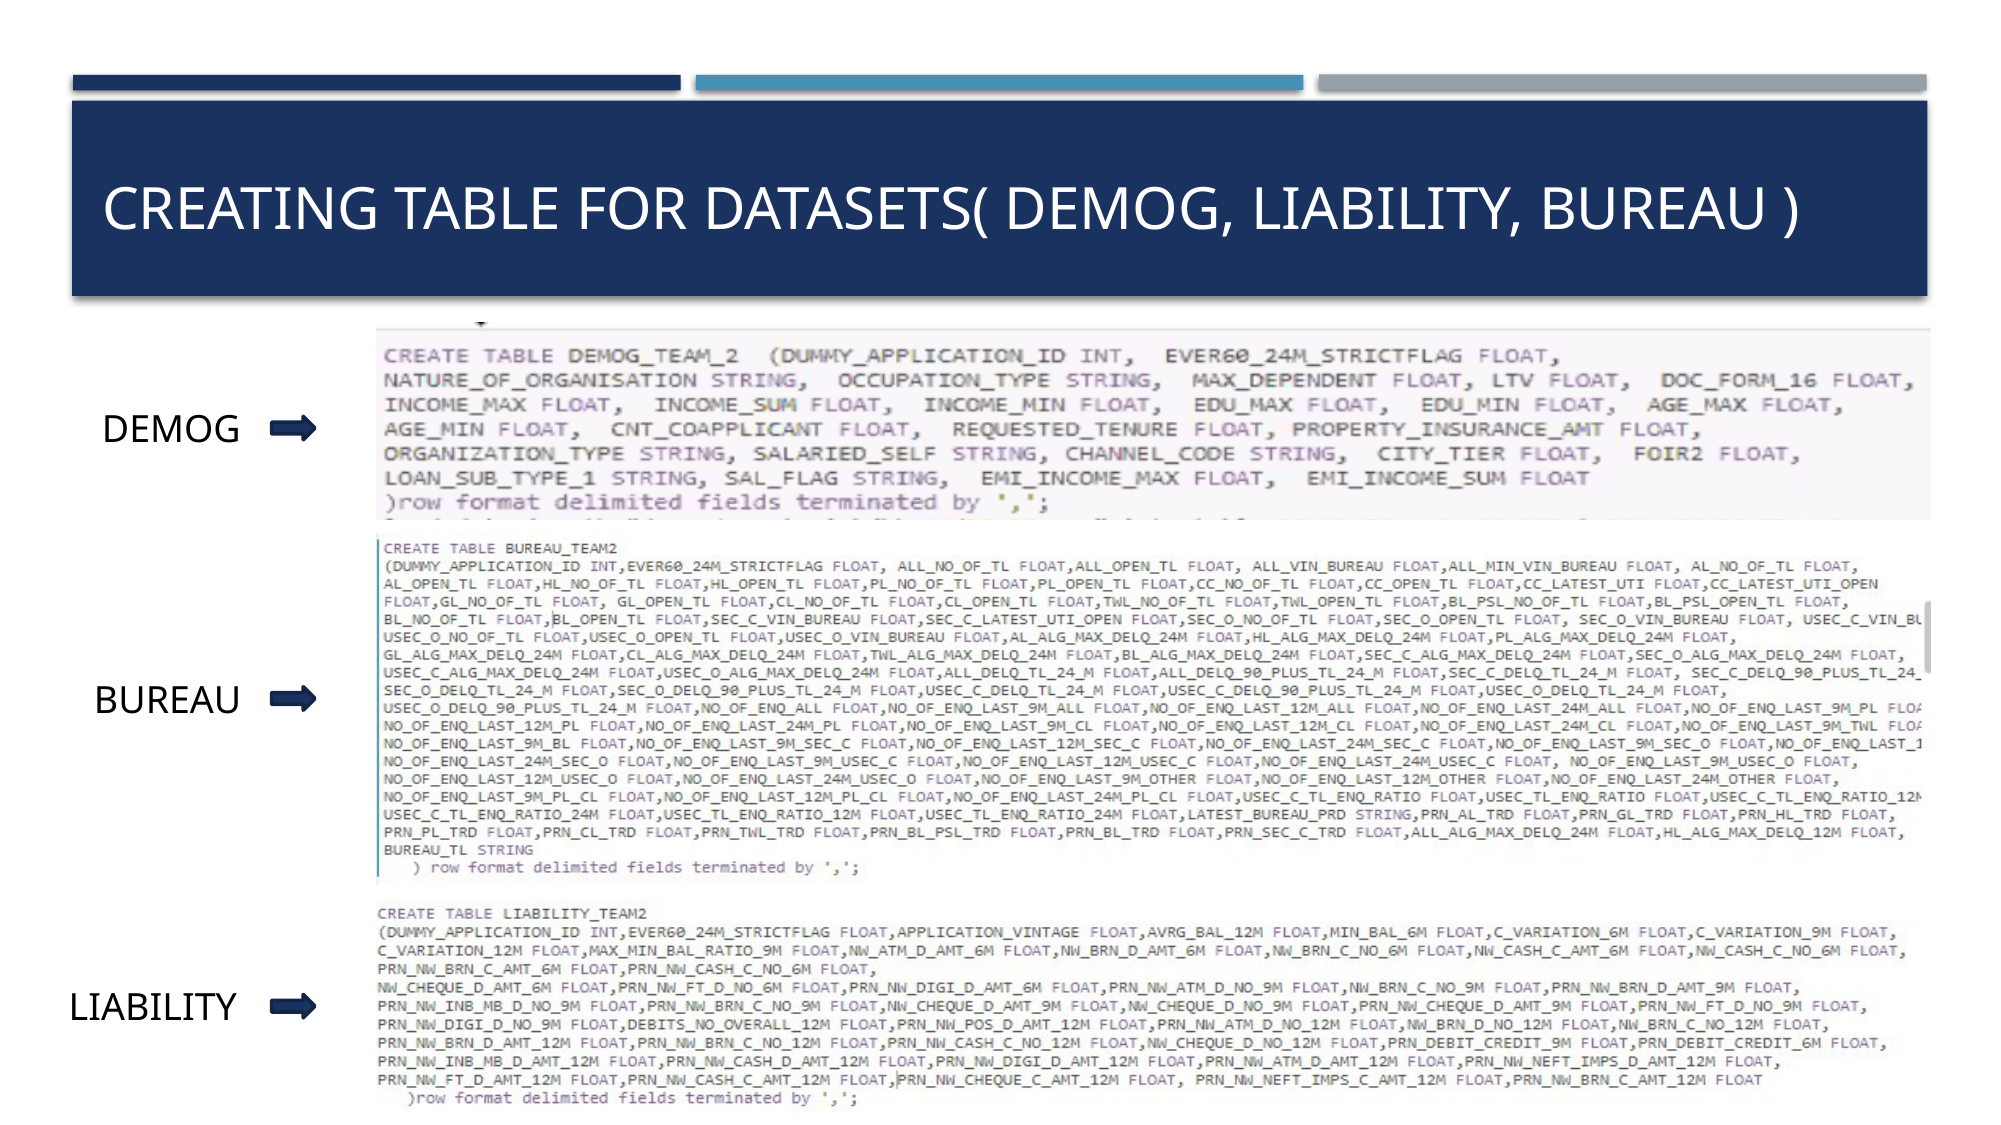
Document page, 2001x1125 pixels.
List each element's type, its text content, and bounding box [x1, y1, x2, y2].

text_box [269, 685, 317, 712]
text_box [269, 992, 317, 1020]
text_box BUREAU [79, 668, 290, 728]
text_box DEMOG [87, 397, 332, 458]
picture [375, 899, 1932, 1114]
text_box [269, 414, 317, 442]
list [375, 322, 1932, 520]
picture [375, 533, 1932, 886]
text_box LIABILITY [53, 975, 253, 1036]
title Creating table for datasets( demog, liability, bureau ) [87, 82, 1897, 249]
